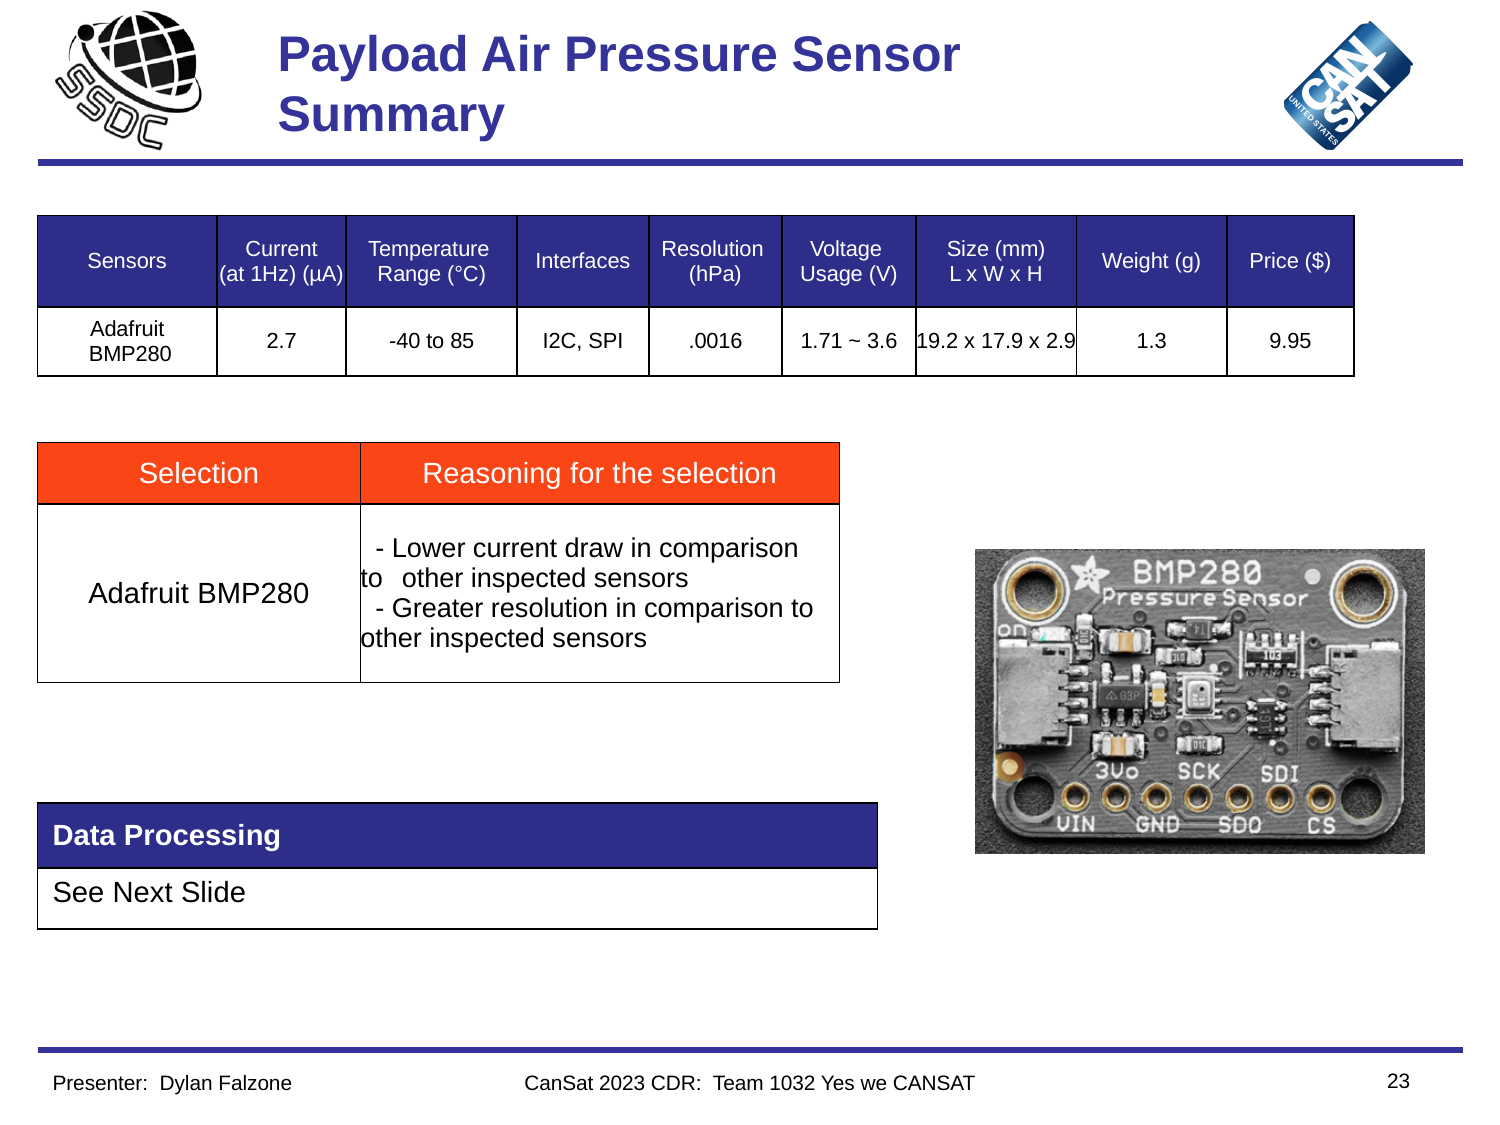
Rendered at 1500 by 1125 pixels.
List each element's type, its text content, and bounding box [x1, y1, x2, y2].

table_cell 1.71 ~ 3.6​ [783, 308, 915, 375]
table_cell 19.2 x 17.9 x 2.9 [917, 308, 1076, 375]
table_header Selection​ [38, 443, 360, 503]
table_header Price ($)​ [1228, 216, 1353, 306]
table_header Temperature Range (°C)​ [347, 216, 516, 306]
text_box Presenter: Dylan Falzone [37, 1062, 413, 1103]
table_cell I2C, SPI​ [518, 308, 648, 375]
table_cell 1.3​ [1077, 308, 1226, 375]
picture [1284, 21, 1413, 150]
footer CanSat 2023 CDR: Team 1032 Yes we CANSAT [450, 1062, 1050, 1103]
picture [974, 549, 1426, 854]
table_cell - Lower current draw in comparison to . other inspected sensors - Greater resolution in comparison to . other inspected sensors [361, 505, 839, 682]
table_cell See Next Slide [38, 869, 877, 928]
table_cell 2.7​ [218, 308, 345, 375]
table_cell Adafruit BMP280​ [38, 308, 216, 375]
table_header Sensors​ [38, 216, 216, 306]
table_header Current (at 1Hz) (µA)​ [218, 216, 345, 306]
table_header Interfaces​ [518, 216, 648, 306]
picture [10, 7, 263, 153]
table_header Voltage Usage (V)​ [783, 216, 915, 306]
table_header Data Processing [38, 804, 877, 867]
title Payload Air Pressure Sensor Summary [262, 12, 1150, 150]
table_cell Adafruit BMP280​ [38, 505, 360, 682]
table_header Reasoning for the selection​ [361, 443, 839, 503]
table_header Resolution (hPa)​ [650, 216, 781, 306]
table_header Size (mm)​ L x W x H​ [917, 216, 1076, 306]
table_cell .0016 [650, 308, 781, 375]
slide_number 23 [1312, 1059, 1425, 1100]
table_cell -40 to 85​ [347, 308, 516, 375]
table_header Weight (g)​ [1077, 216, 1226, 306]
table_cell 9.95​ [1228, 308, 1353, 375]
